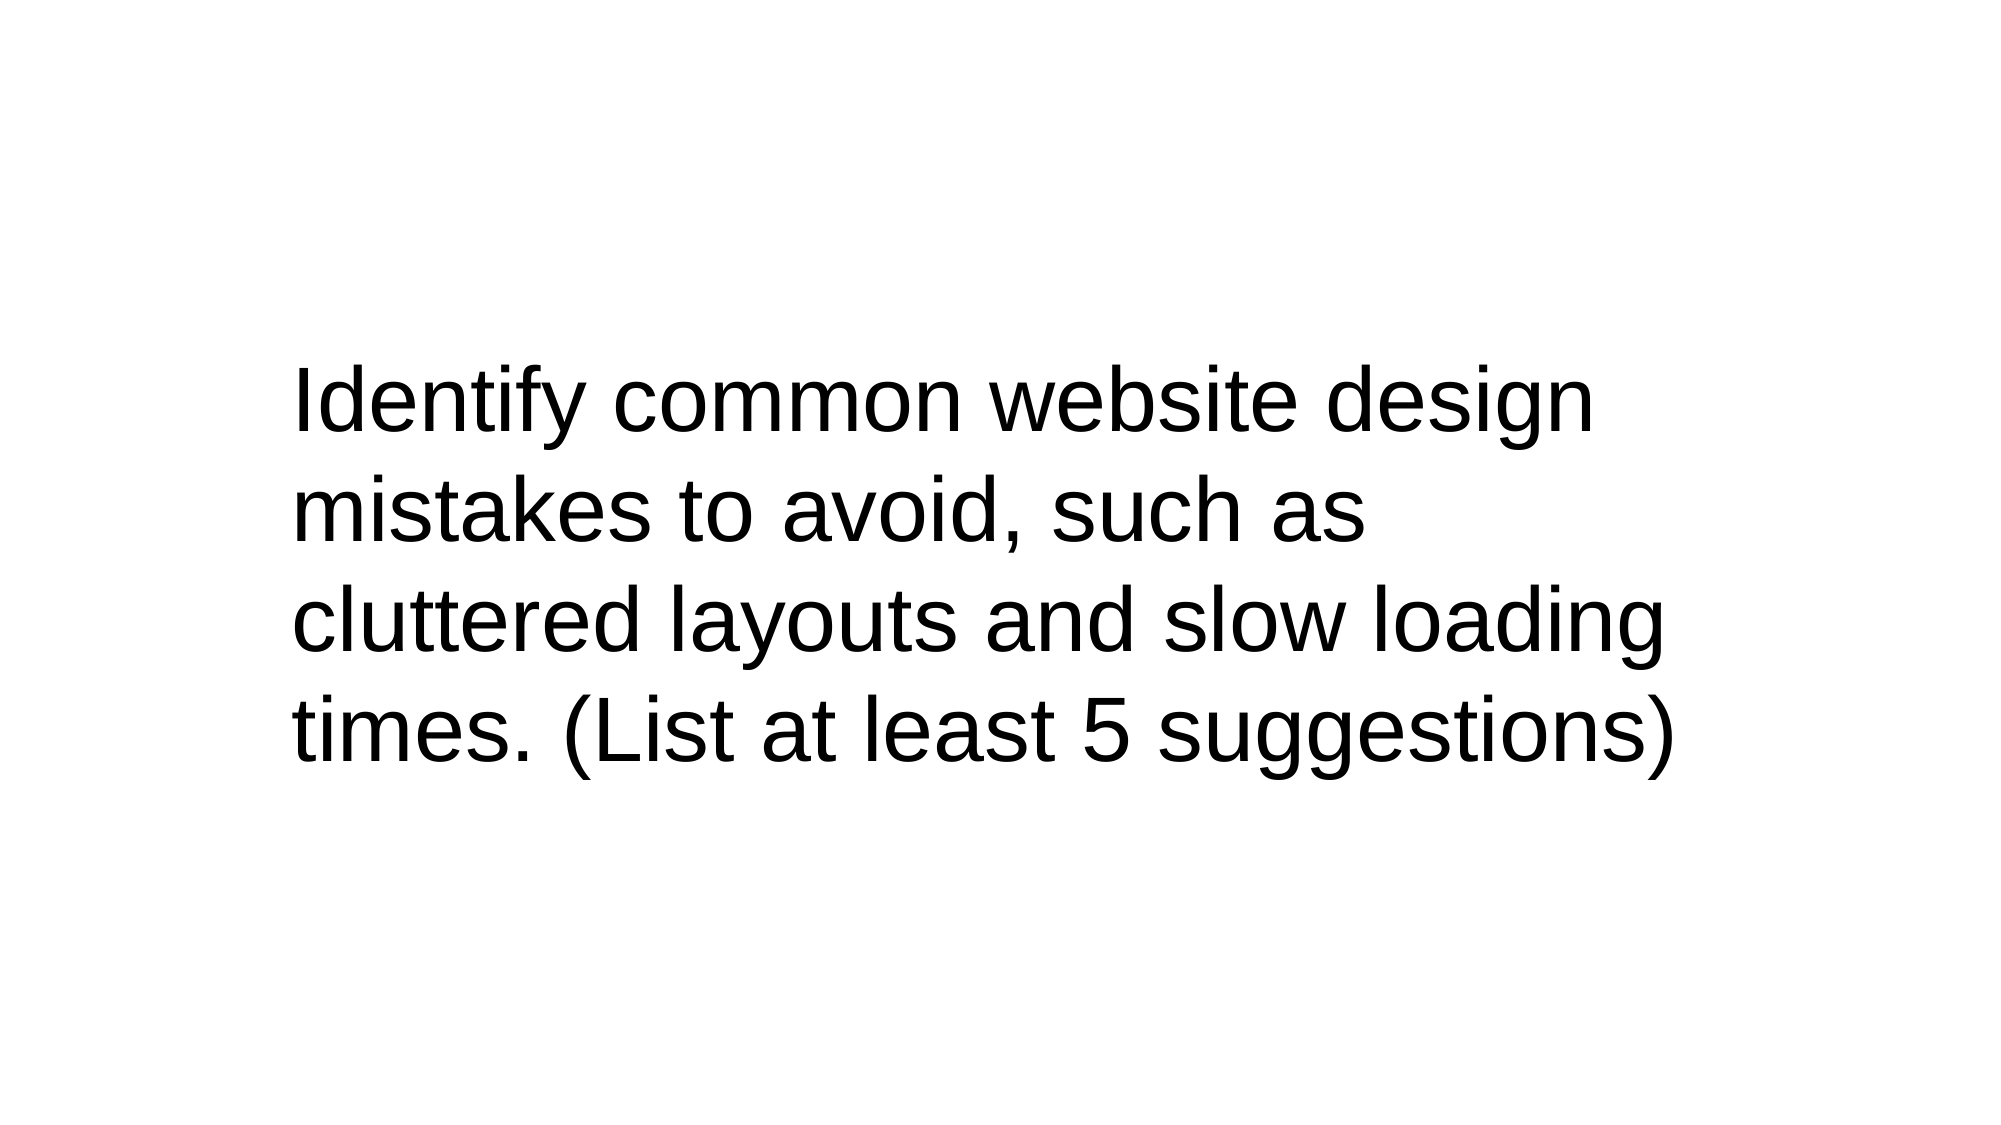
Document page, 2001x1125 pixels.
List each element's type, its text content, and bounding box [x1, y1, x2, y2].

text_box Identify common website design mistakes to avoid, such as cluttered layouts and slow loading times. (List at least 5 suggestions) [277, 332, 1723, 788]
